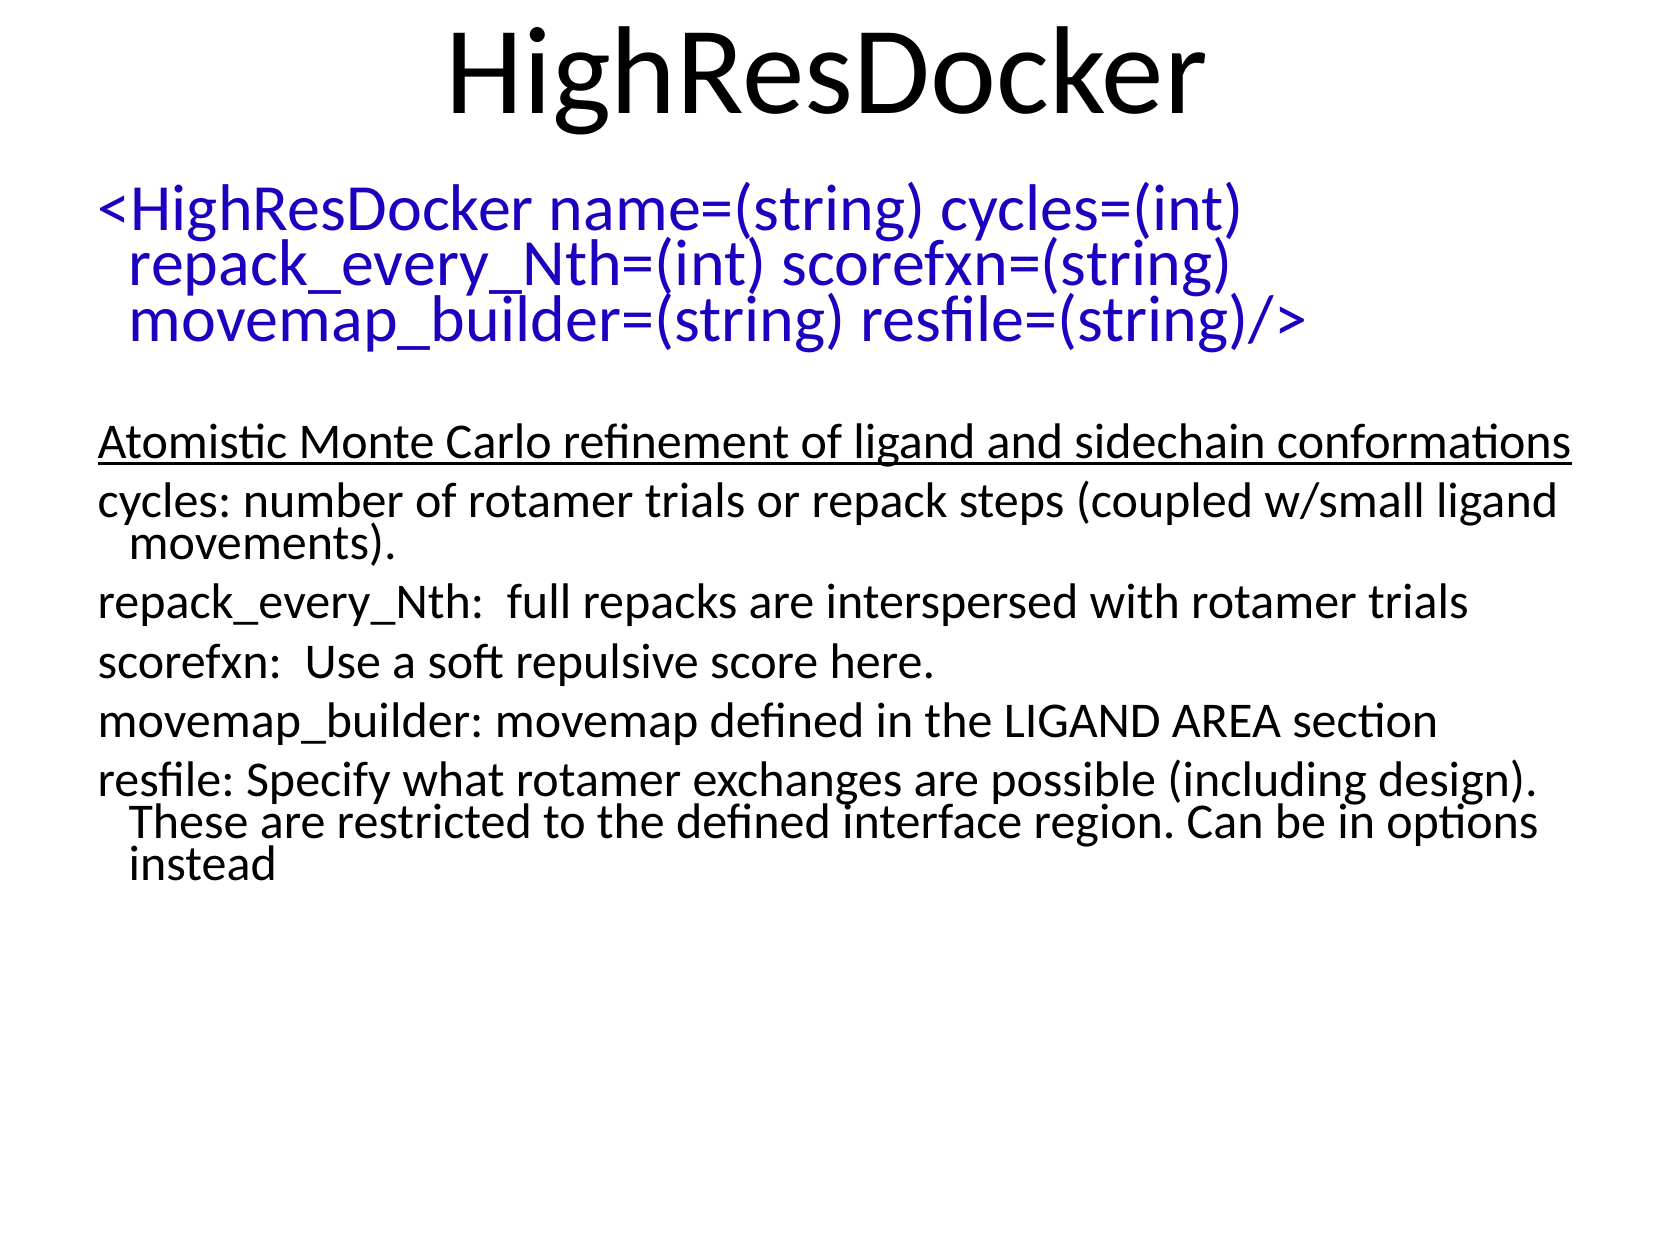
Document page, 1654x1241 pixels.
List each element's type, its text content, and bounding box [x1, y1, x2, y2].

title HighResDocker [113, 0, 1540, 164]
list <HighResDocker name=(string) cycles=(int) repack_every_Nth=(int) scorefxn=(string) movemap_builder=(string) resfile=(string)/> Atomistic Monte Carlo refinement of ligand and sidechain conformations cycles: number of rotamer trials or repack steps (coupled w/small ligand movements). repack_every_Nth: full repacks are interspersed with rotamer trials scorefxn: Use a soft repulsive score here. movemap_builder: movemap defined in the LIGAND AREA section resfile: Specify what rotamer exchanges are possible (including design). These are restricted to the defined interface region. Can be in options instead [82, 178, 1643, 1185]
